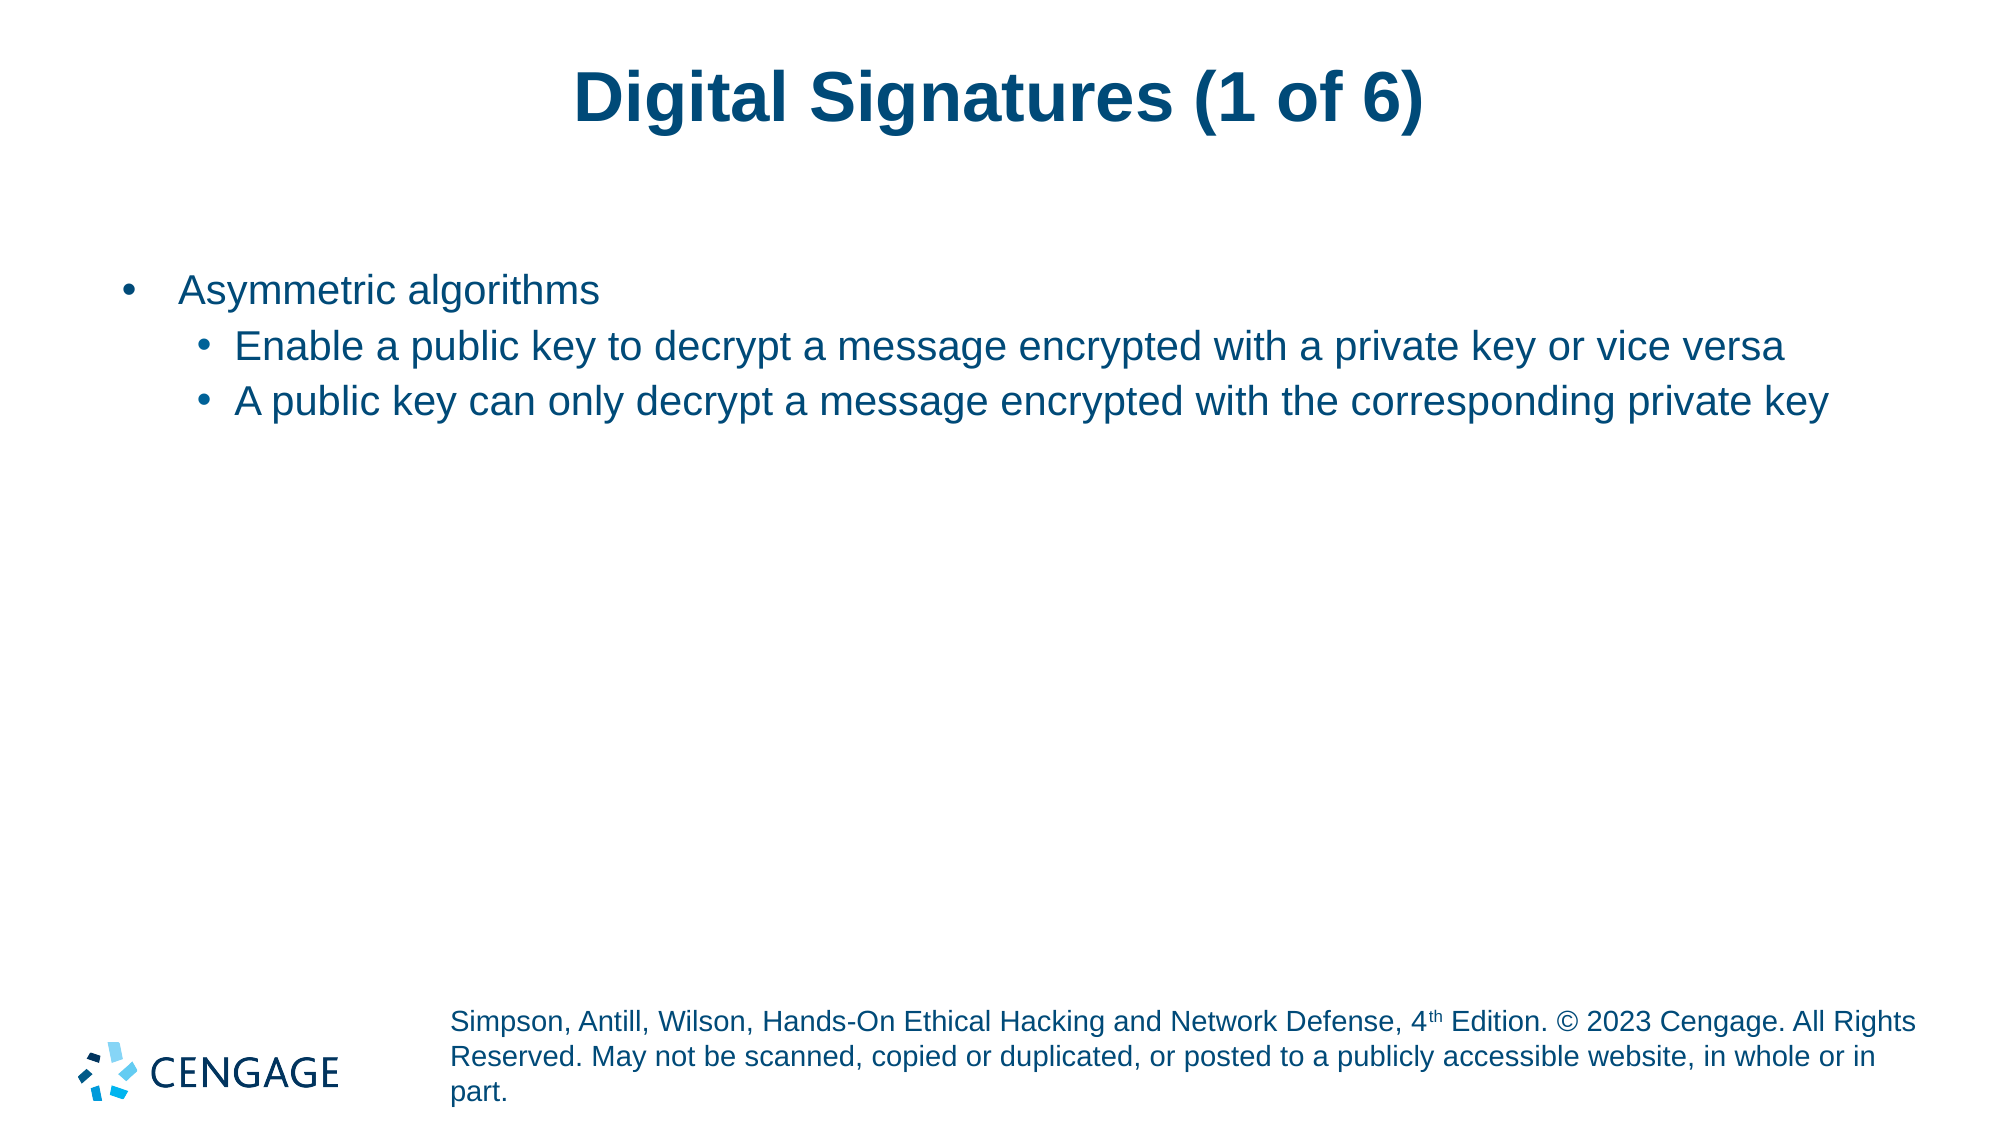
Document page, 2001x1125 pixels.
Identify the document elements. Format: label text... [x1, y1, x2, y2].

list Asymmetric algorithms Enable a public key to decrypt a message encrypted with a private key or vice versa A public key can only decrypt a message encrypted with the corresponding private key [121, 268, 1880, 990]
title Digital Signatures (1 of 6) [137, 59, 1863, 171]
picture [78, 1042, 338, 1101]
